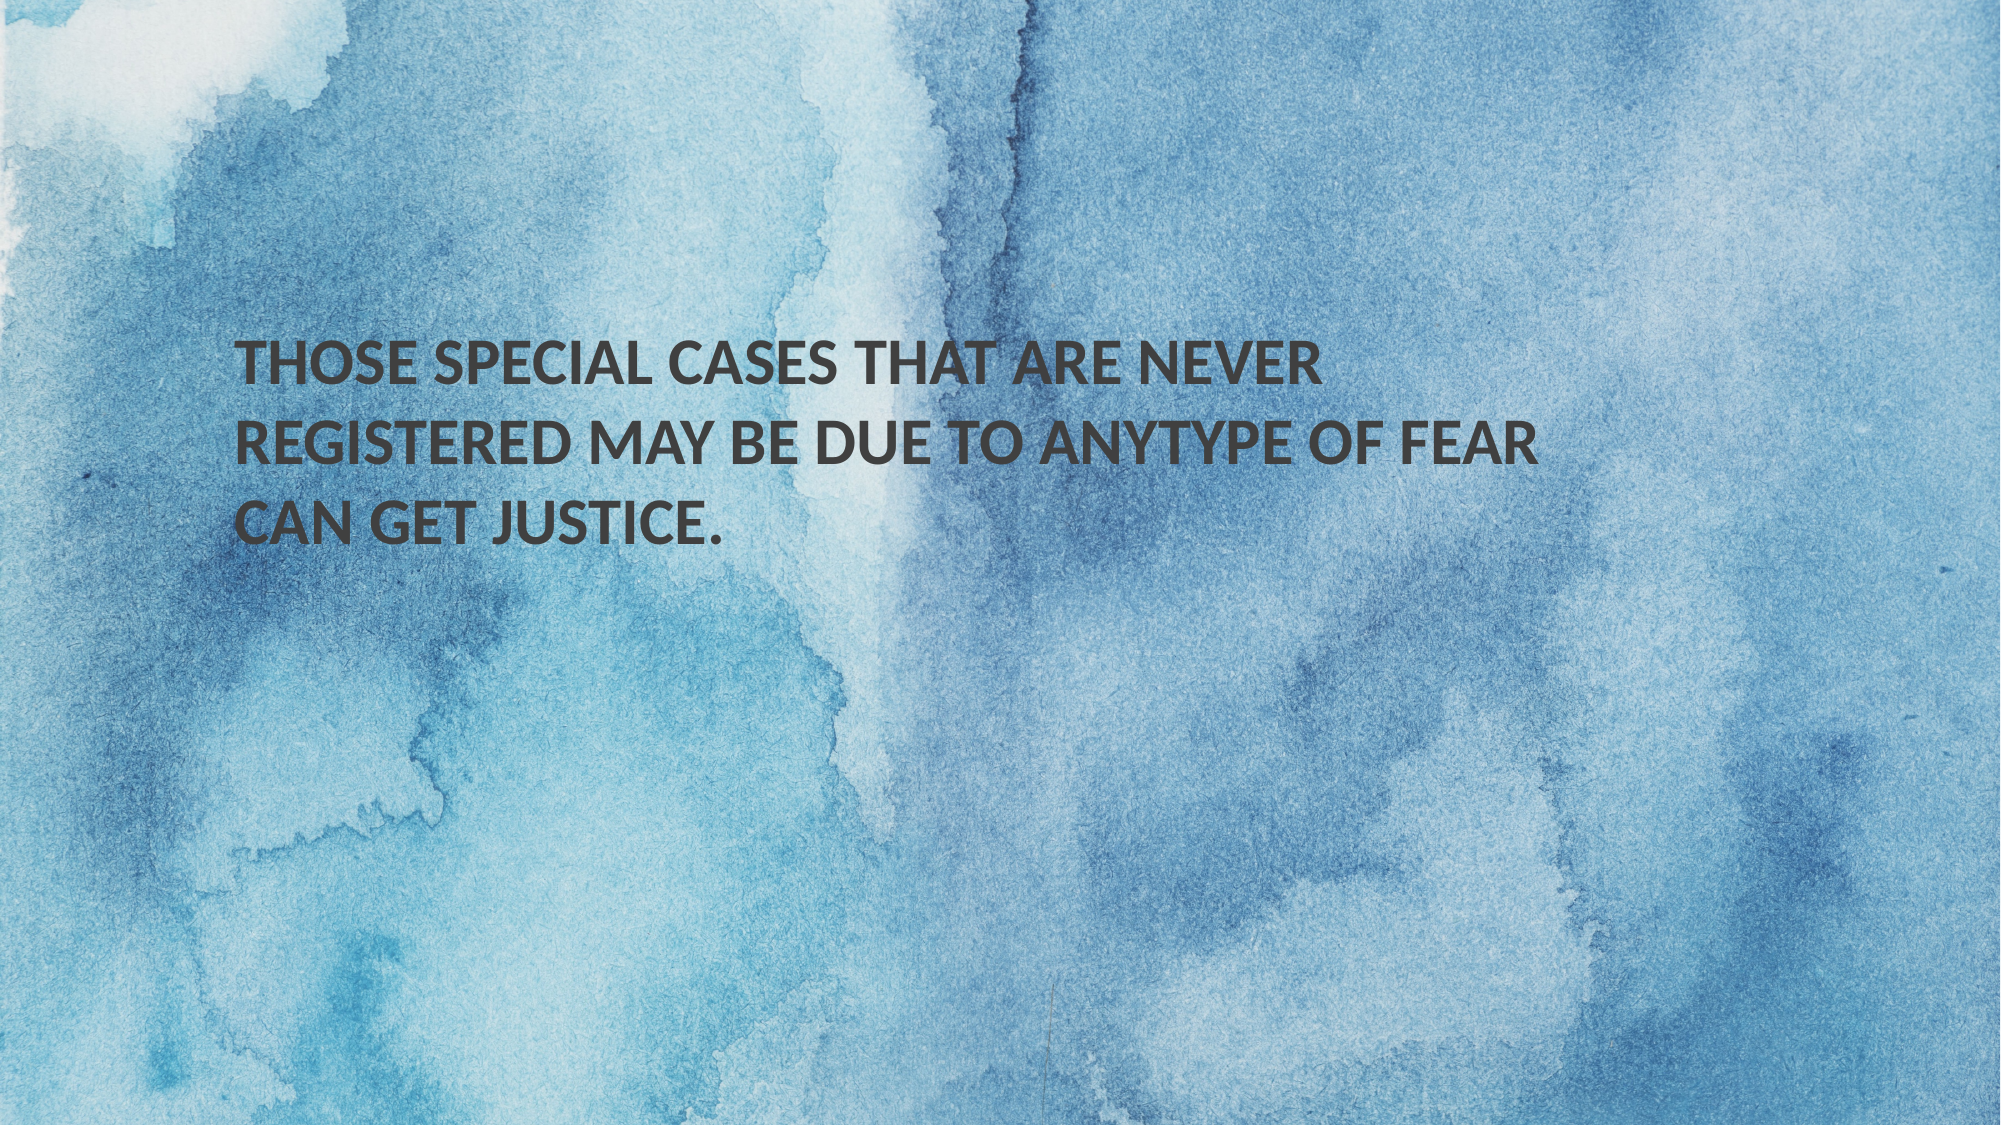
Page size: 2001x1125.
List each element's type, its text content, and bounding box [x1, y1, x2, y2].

text_box THOSE SPECIAL CASES THAT ARE NEVER REGISTERED MAY BE DUE TO ANYTYPE OF FEAR CAN GET JUSTICE. [220, 310, 1628, 565]
picture [0, 0, 2001, 1125]
